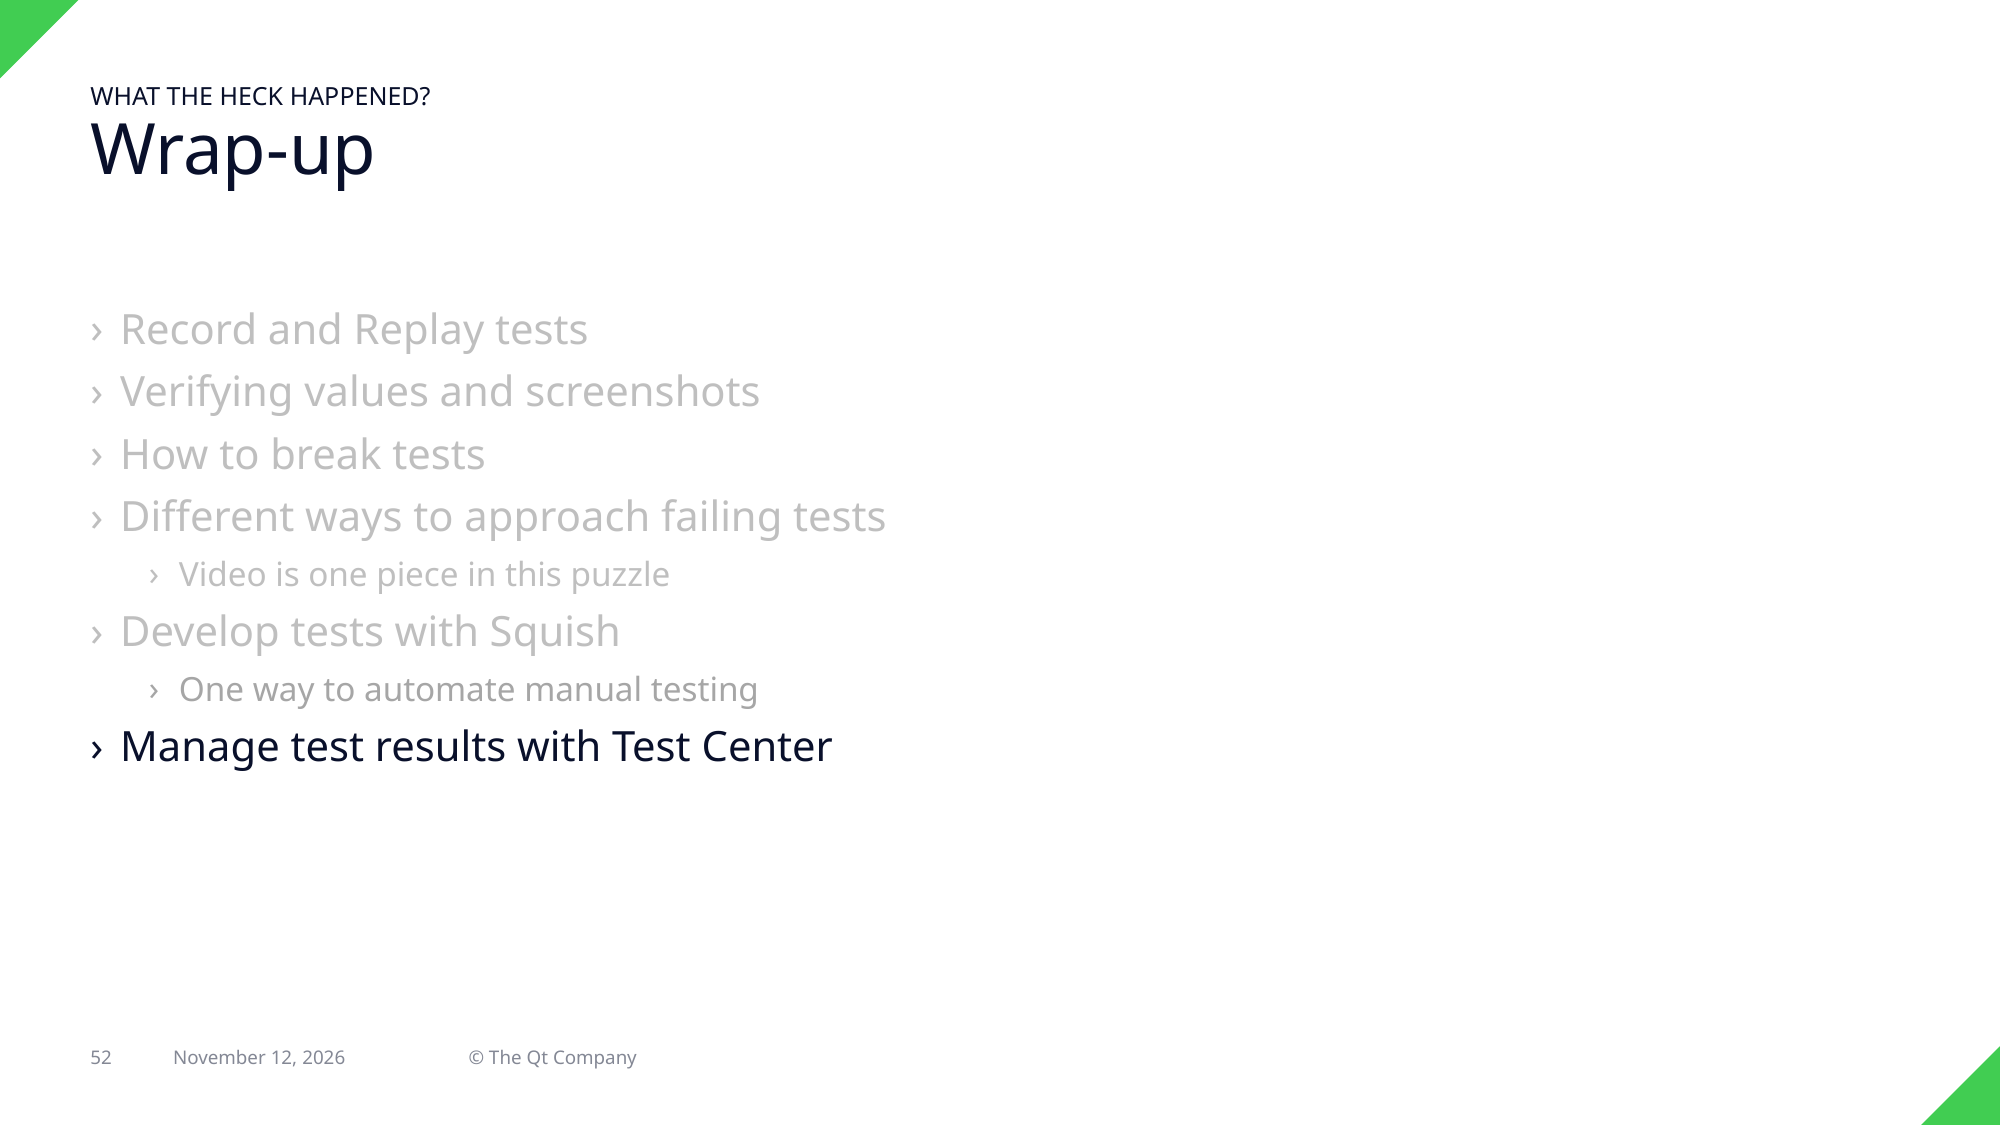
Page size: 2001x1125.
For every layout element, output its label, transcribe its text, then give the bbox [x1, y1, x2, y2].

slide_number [174, 1046, 468, 1071]
footer © The Qt Company [468, 1046, 1910, 1071]
list Record and Replay tests Verifying values and screenshots How to break tests Different ways to approach failing tests Video is one piece in this puzzle Develop tests with Squish One way to automate manual testing Manage test results with Test Center [90, 302, 1910, 1012]
title Wrap-up [90, 114, 1910, 268]
list What the heck happened? [90, 78, 1910, 114]
slide_number 52 [90, 1046, 174, 1071]
